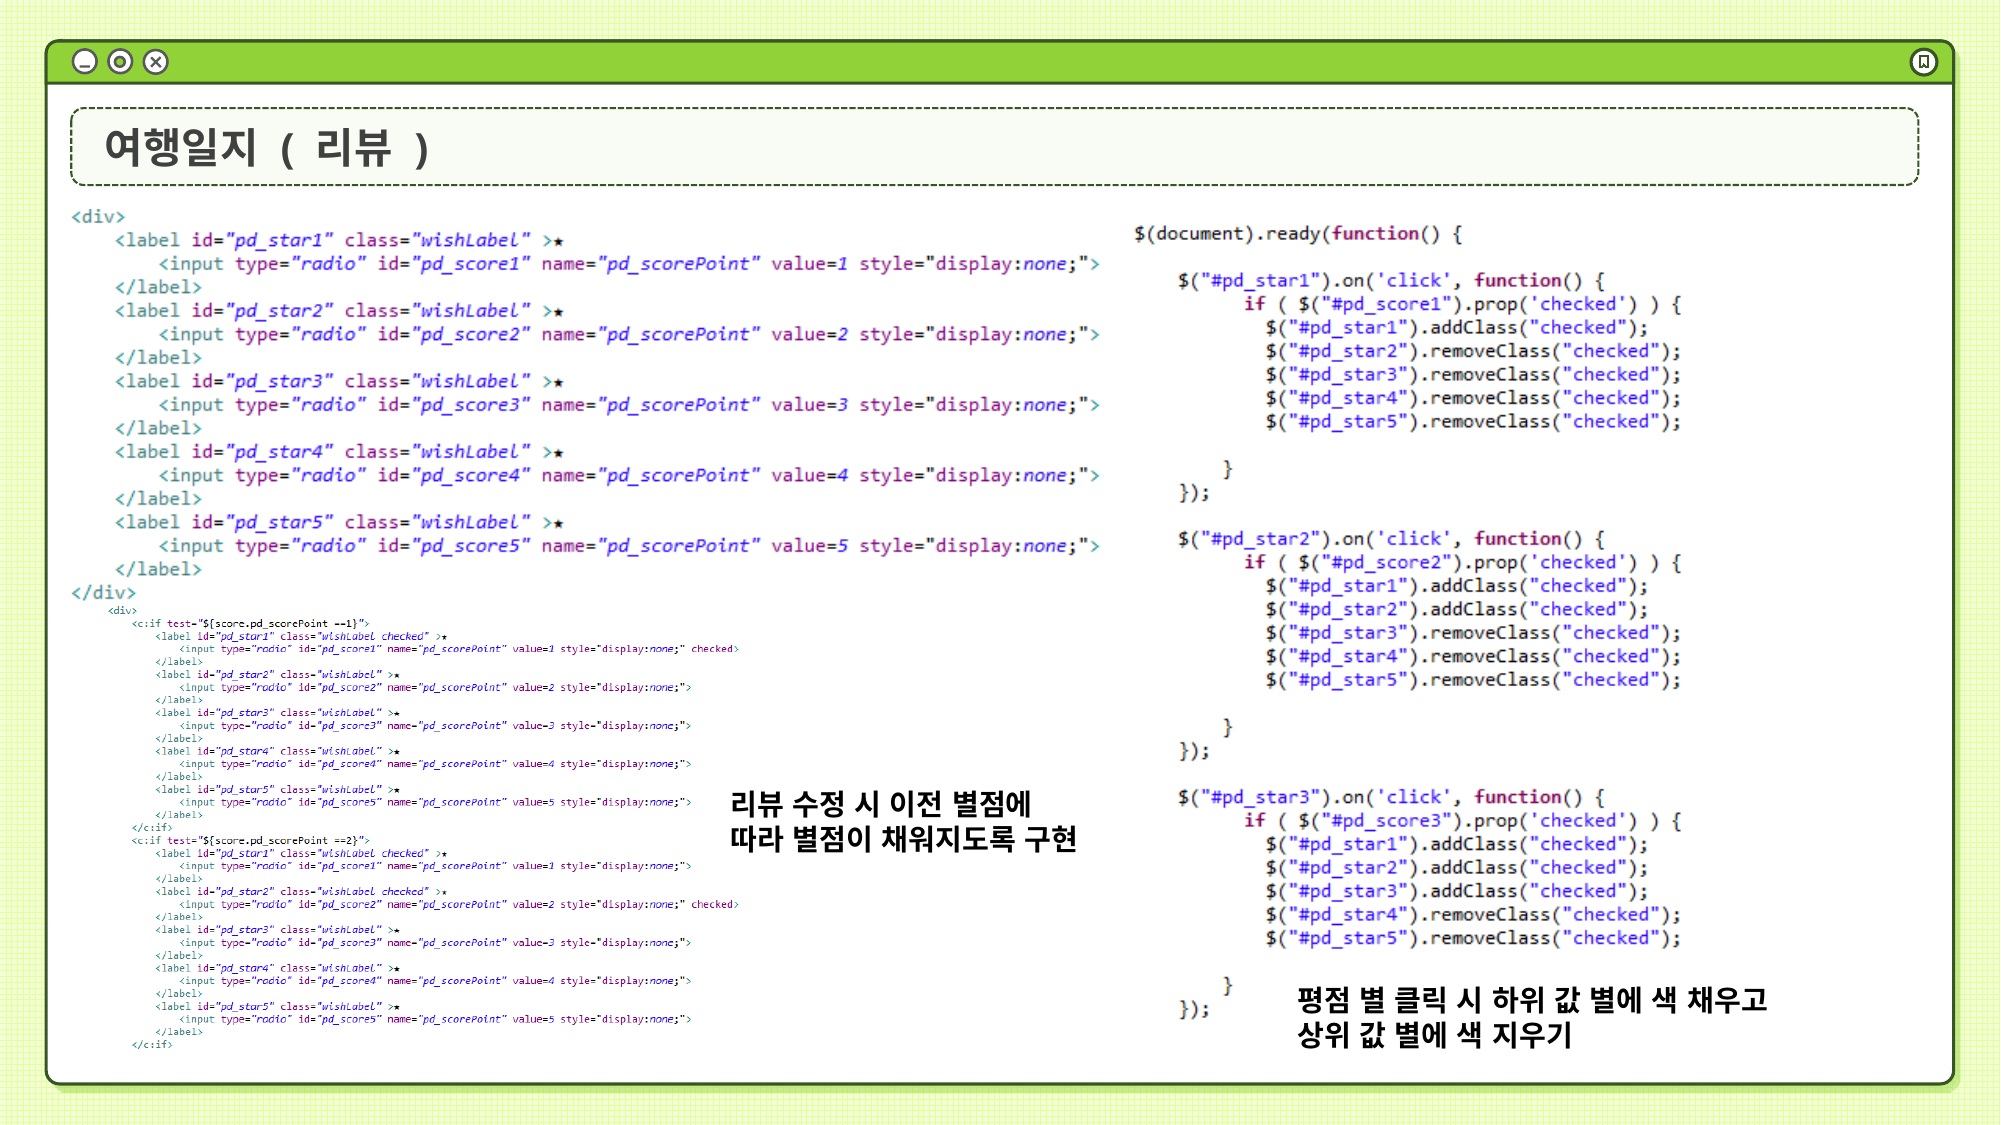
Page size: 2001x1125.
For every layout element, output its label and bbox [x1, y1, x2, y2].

text_box [46, 40, 1954, 1084]
text_box [0, 0, 2000, 75]
picture [1130, 218, 1695, 1032]
picture [71, 209, 1108, 1051]
